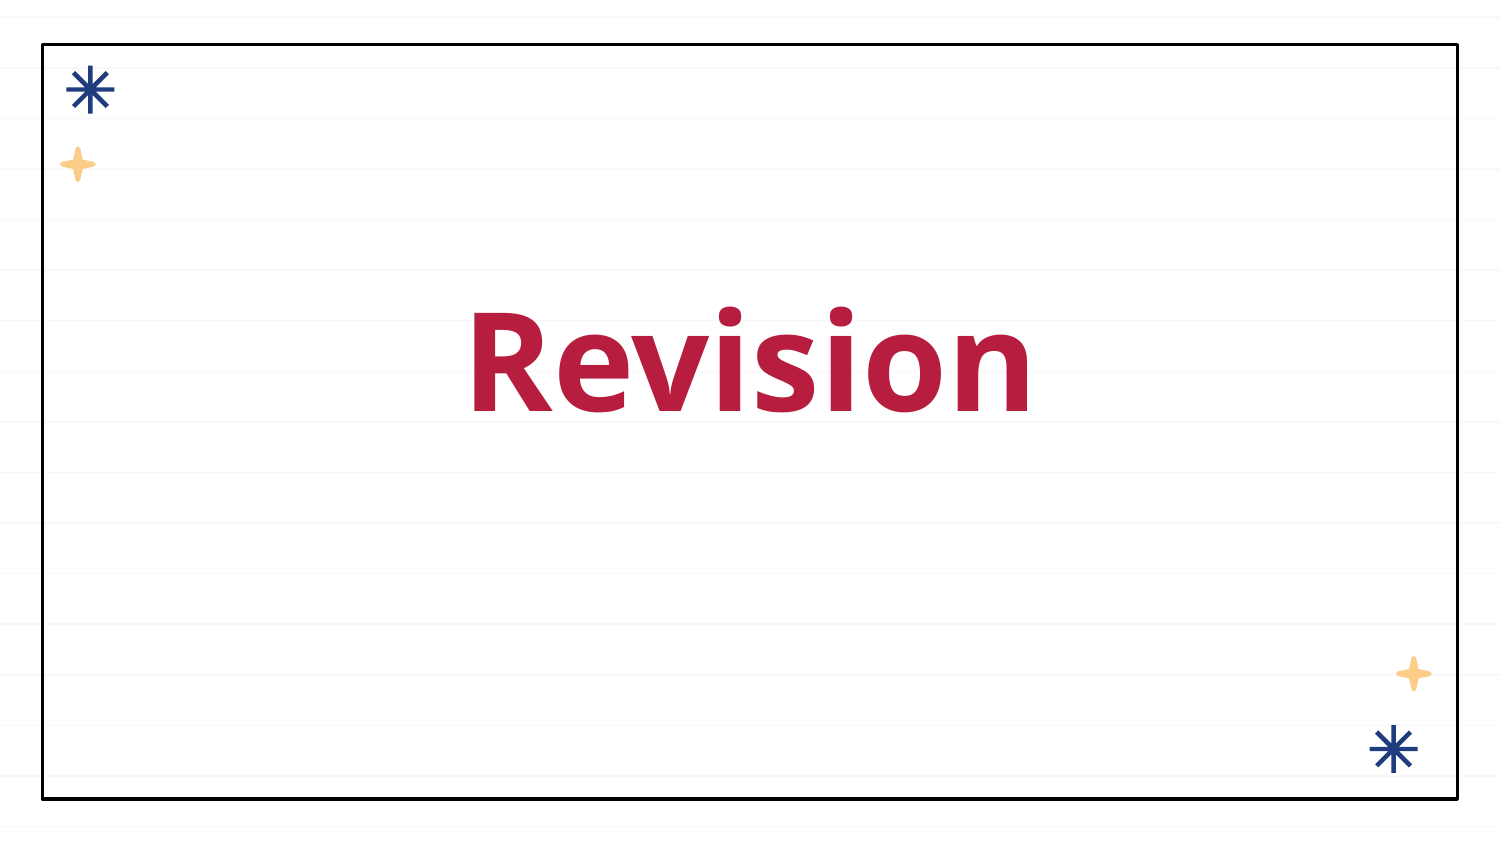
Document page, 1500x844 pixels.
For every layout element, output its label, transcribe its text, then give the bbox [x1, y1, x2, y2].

title Revision [350, 195, 1150, 518]
